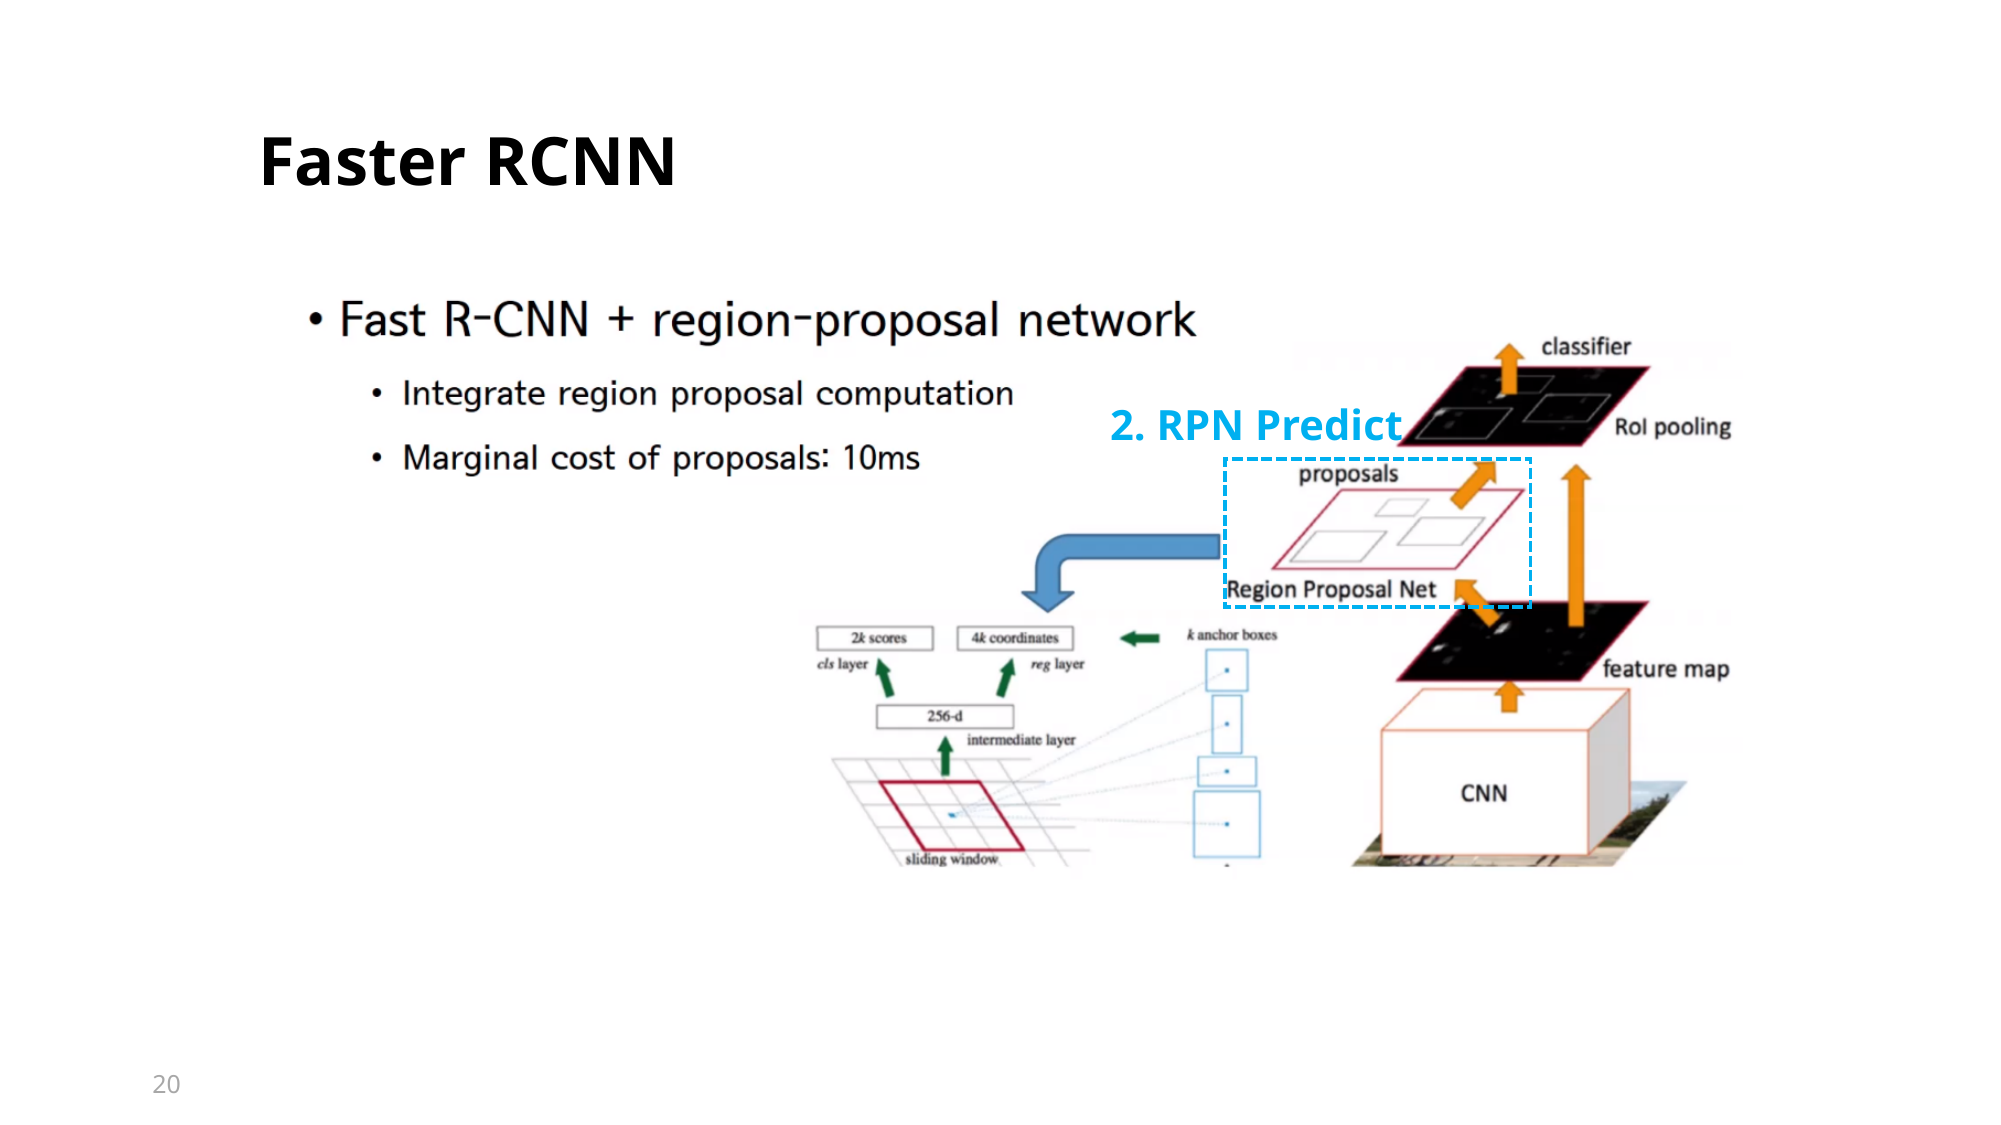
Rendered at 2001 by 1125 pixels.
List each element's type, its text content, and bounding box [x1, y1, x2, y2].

slide_number 20 [137, 1055, 588, 1115]
picture [296, 205, 1743, 898]
title Faster RCNN [137, 126, 801, 202]
